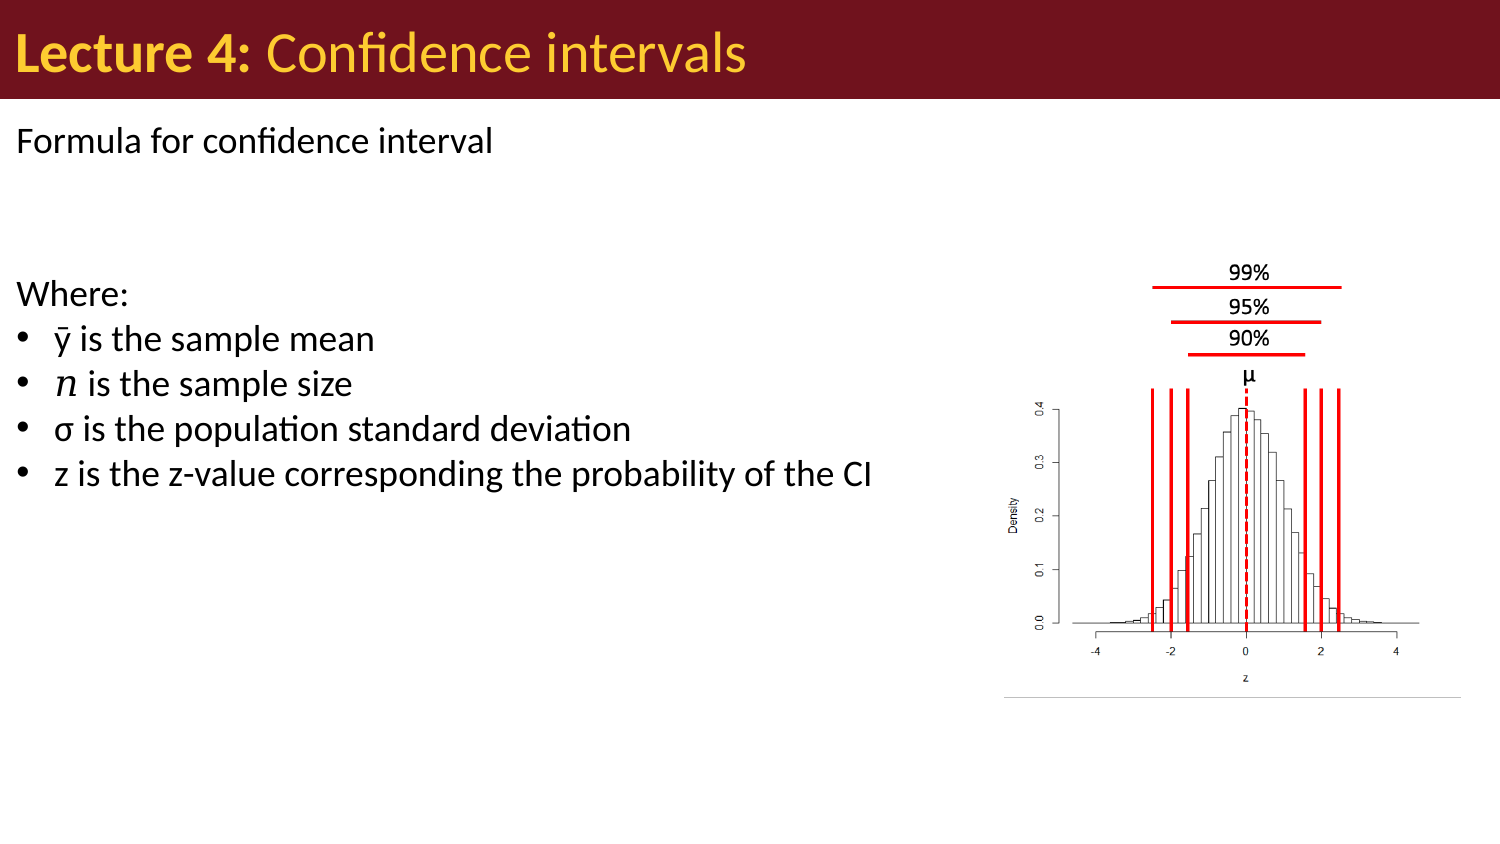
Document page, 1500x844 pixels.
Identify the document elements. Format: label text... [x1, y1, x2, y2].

title Lecture 4: Confidence intervals [0, 0, 1500, 99]
picture [1003, 249, 1461, 699]
